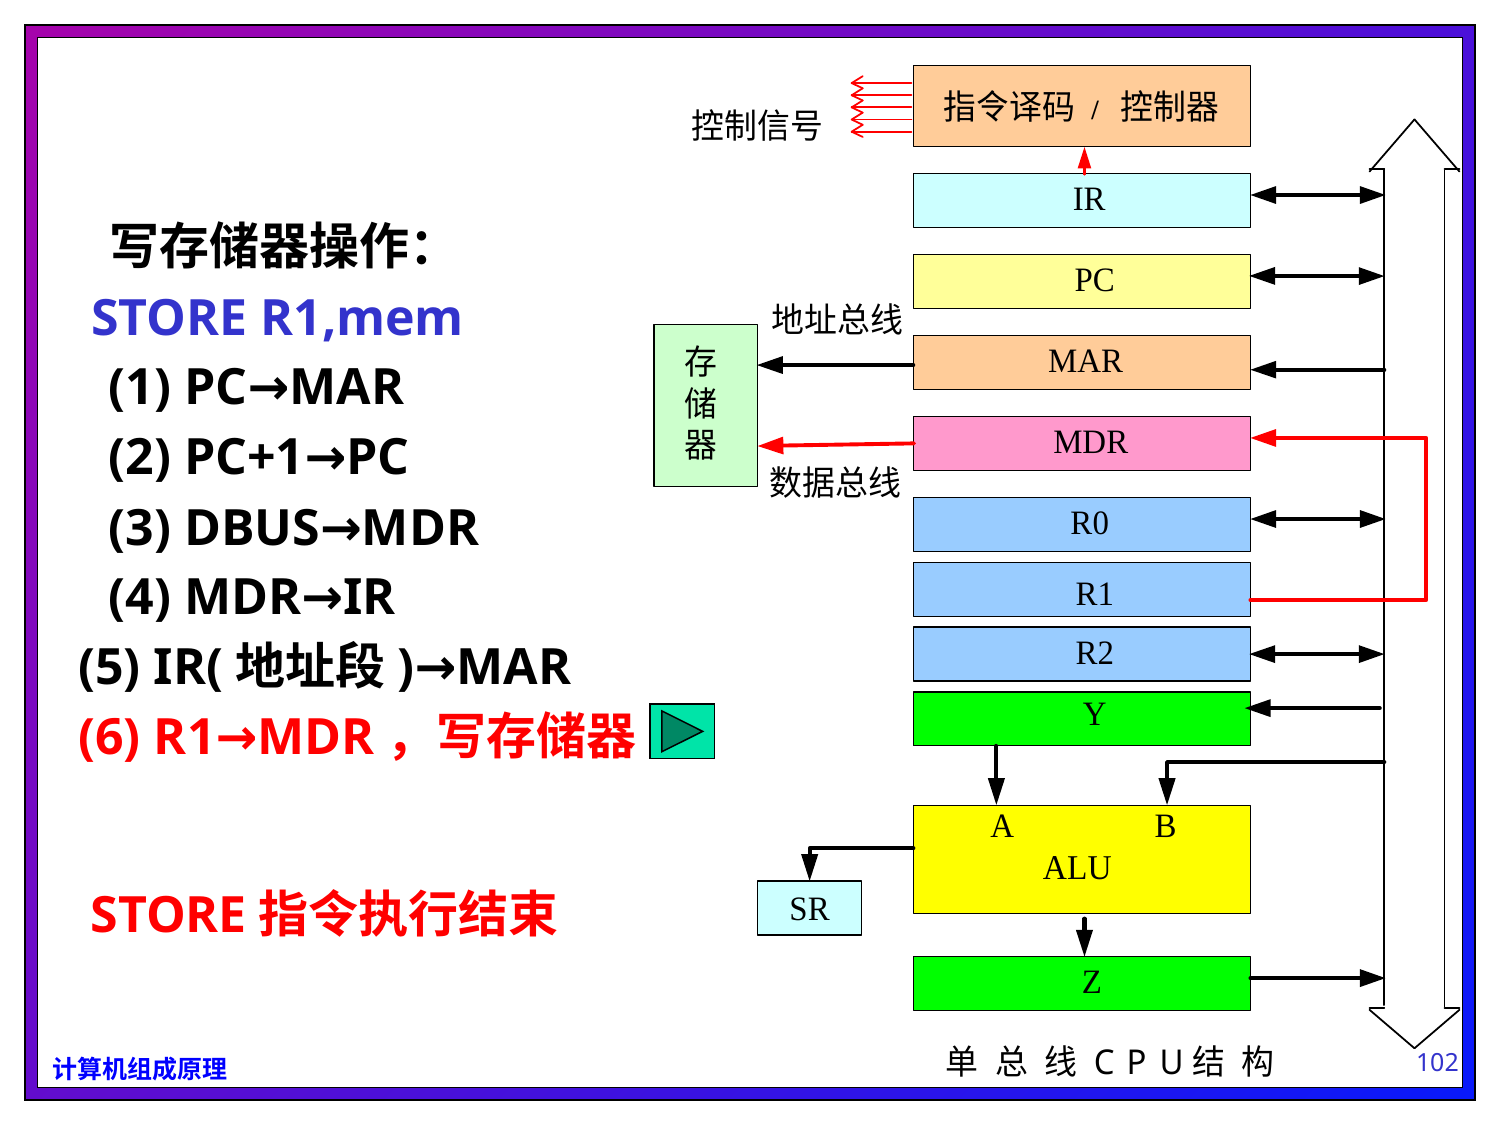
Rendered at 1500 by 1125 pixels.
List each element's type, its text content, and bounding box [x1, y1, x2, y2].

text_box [650, 62, 1463, 1088]
text_box STORE指令执行结束 [75, 874, 574, 950]
list 写存储器操作： STORE R1,mem (1) PC→MAR (2) PC+1→PC (3) DBUS→MDR (4) MDR→IR (5) IR(地址段)→MAR (6) R1→MDR，写存储器 [37, 137, 645, 813]
